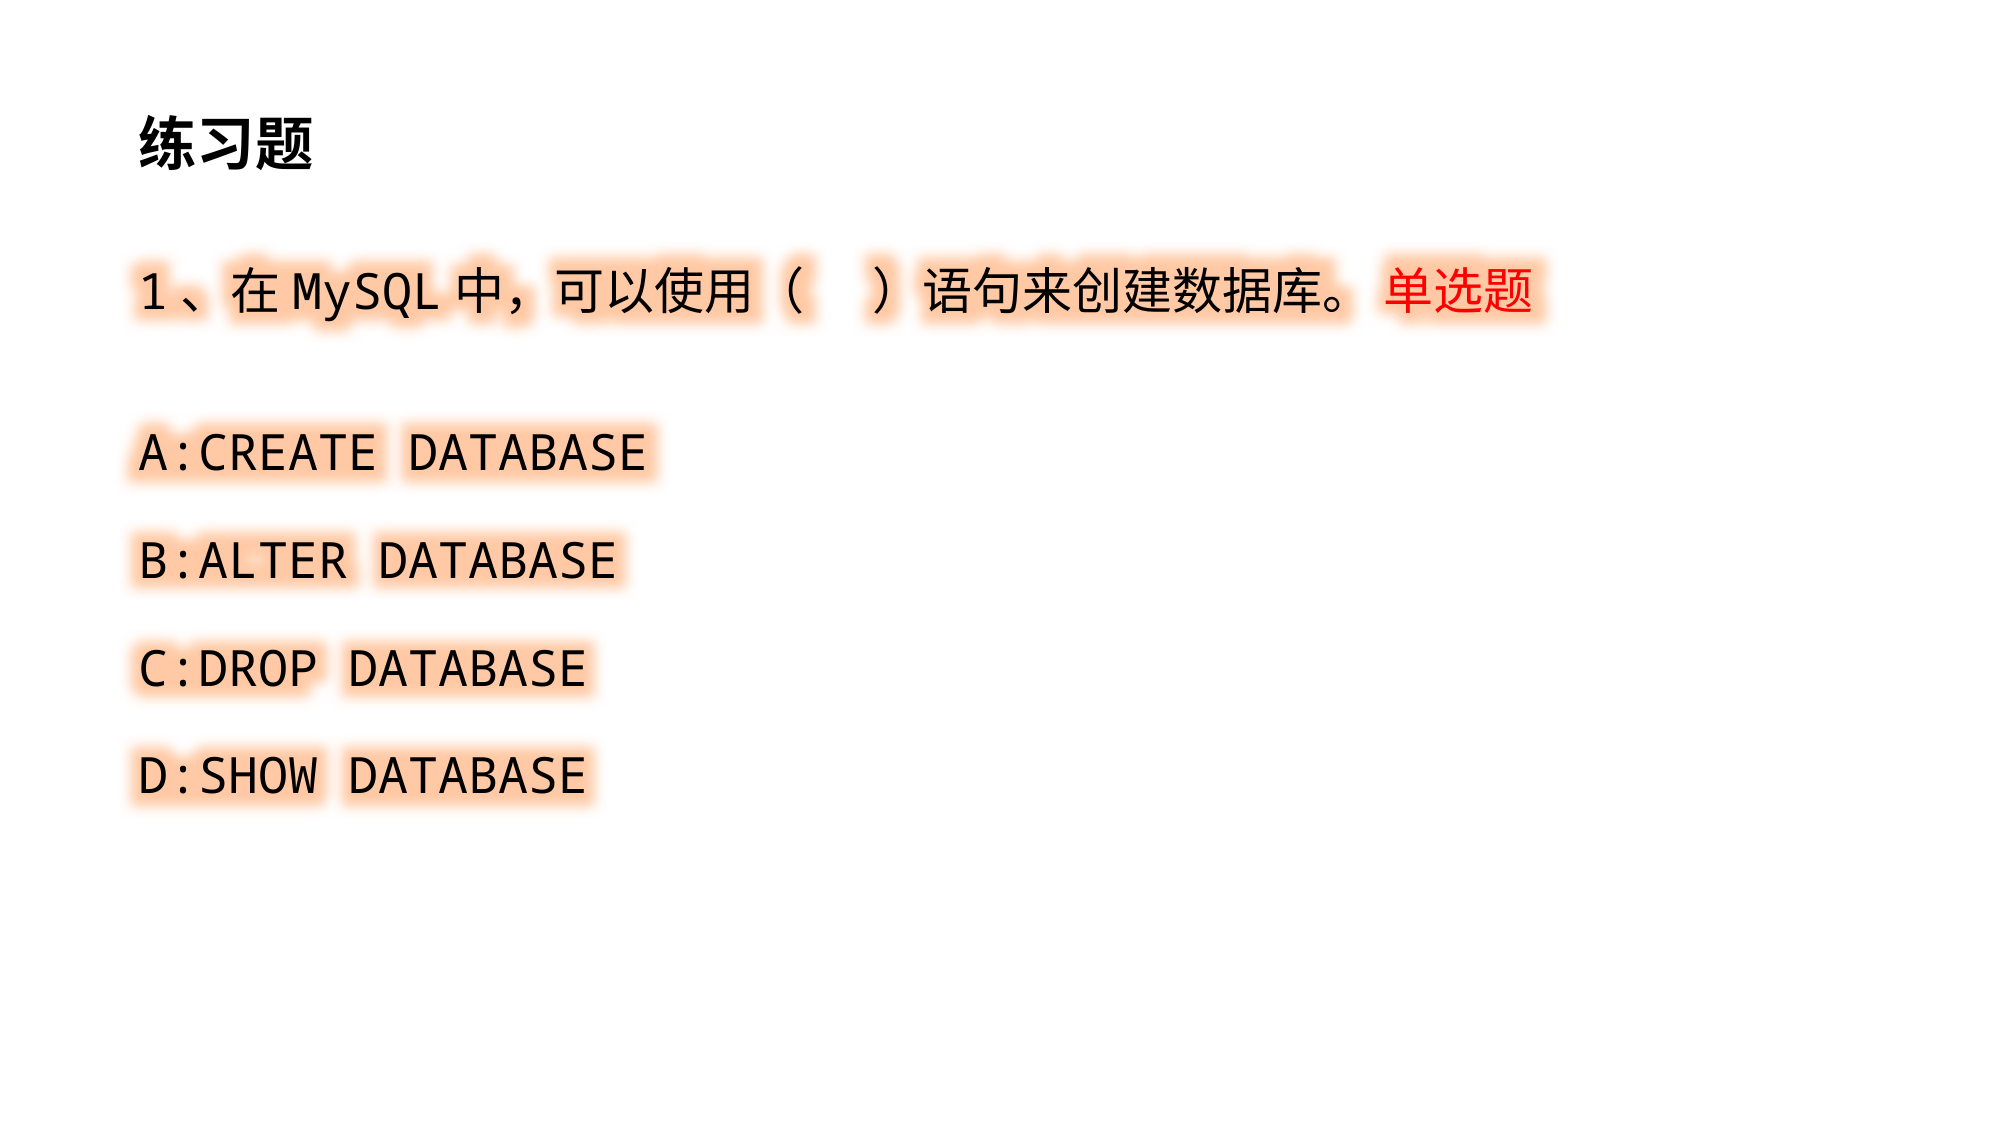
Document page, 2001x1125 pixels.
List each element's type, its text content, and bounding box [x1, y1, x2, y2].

text_box 1、在MySQL中，可以使用（ ）语句来创建数据库。 单选题 A:CREATE DATABASE B:ALTER DATABASE C:DROP DATABASE D:SHOW DATABASE [120, 219, 1839, 1047]
text_box 练习题 [120, 97, 1568, 187]
text_box 4.1 SQL概述 [113, 212, 1847, 1055]
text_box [117, 216, 1843, 1051]
